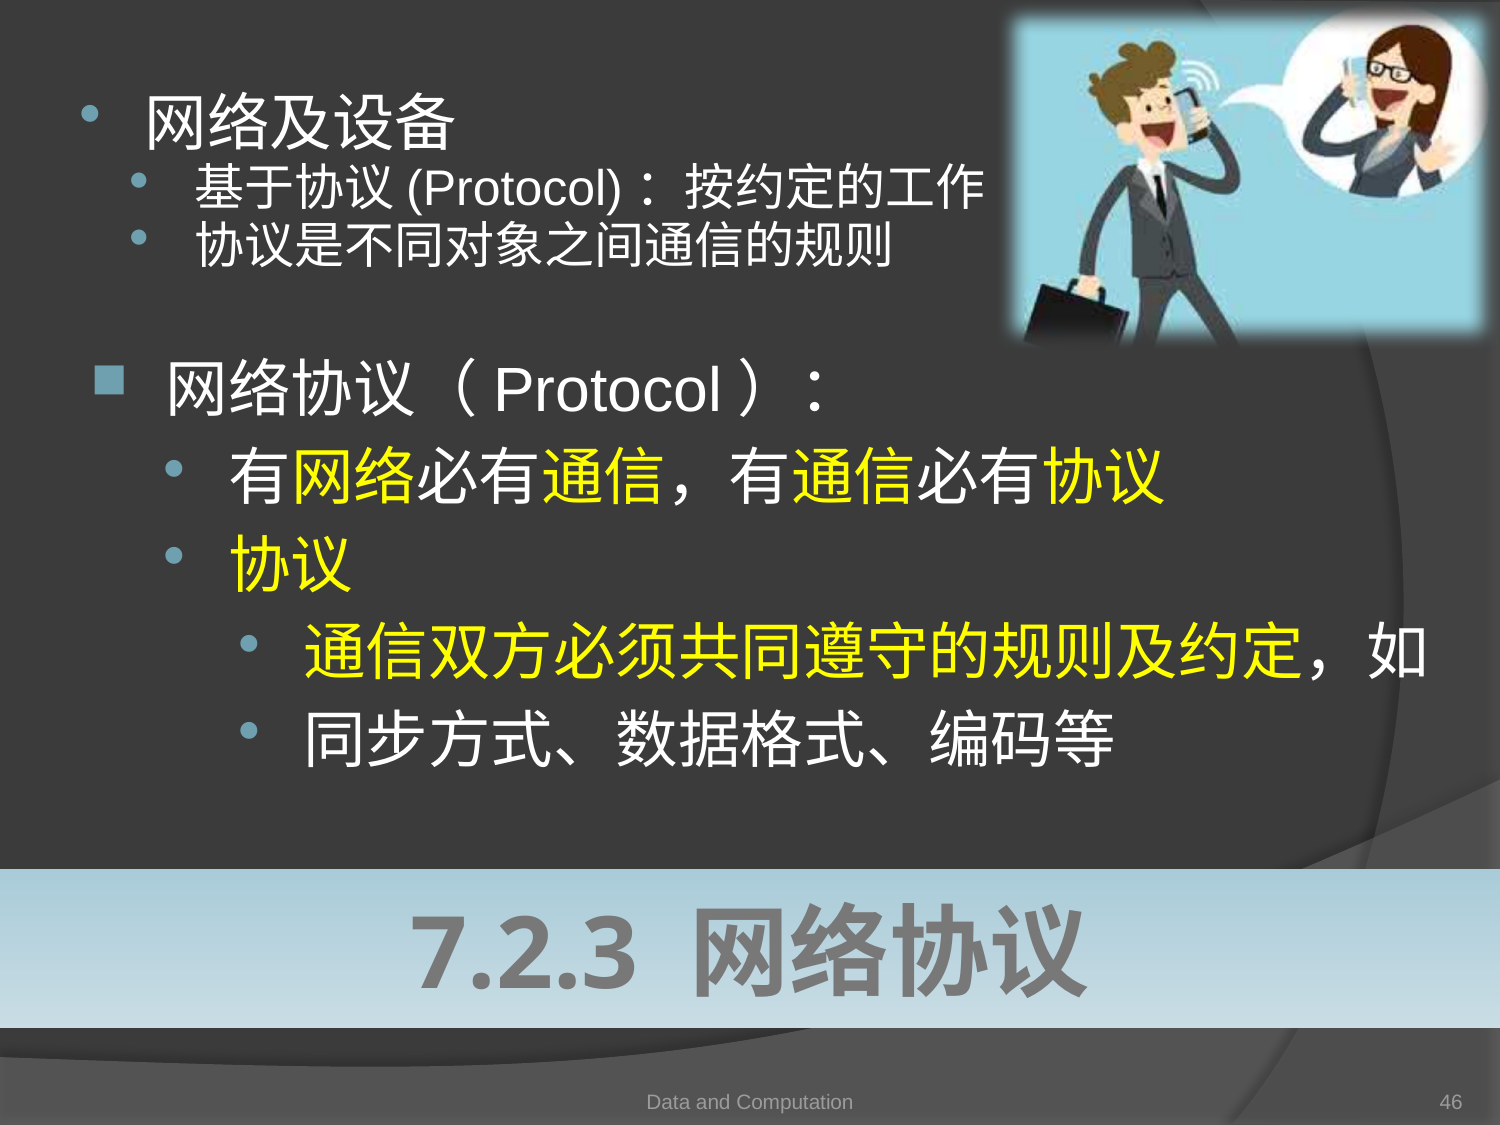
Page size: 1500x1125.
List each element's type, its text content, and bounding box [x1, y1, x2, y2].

list 网络及设备 基于协议(Protocol)：按约定的工作 协议是不同对象之间通信的规则 [60, 90, 985, 315]
picture [995, 0, 1500, 351]
footer Data and Computation [512, 1053, 988, 1114]
slide_number 46 [1337, 1053, 1463, 1114]
text_box 网络协议（Protocol）： 有网络必有通信，有通信必有协议 协议 通信双方必须共同遵守的规则及约定，如 同步方式、数据格式、编码等 [69, 349, 1495, 782]
title 7.2.3 网络协议 [0, 869, 1500, 1028]
